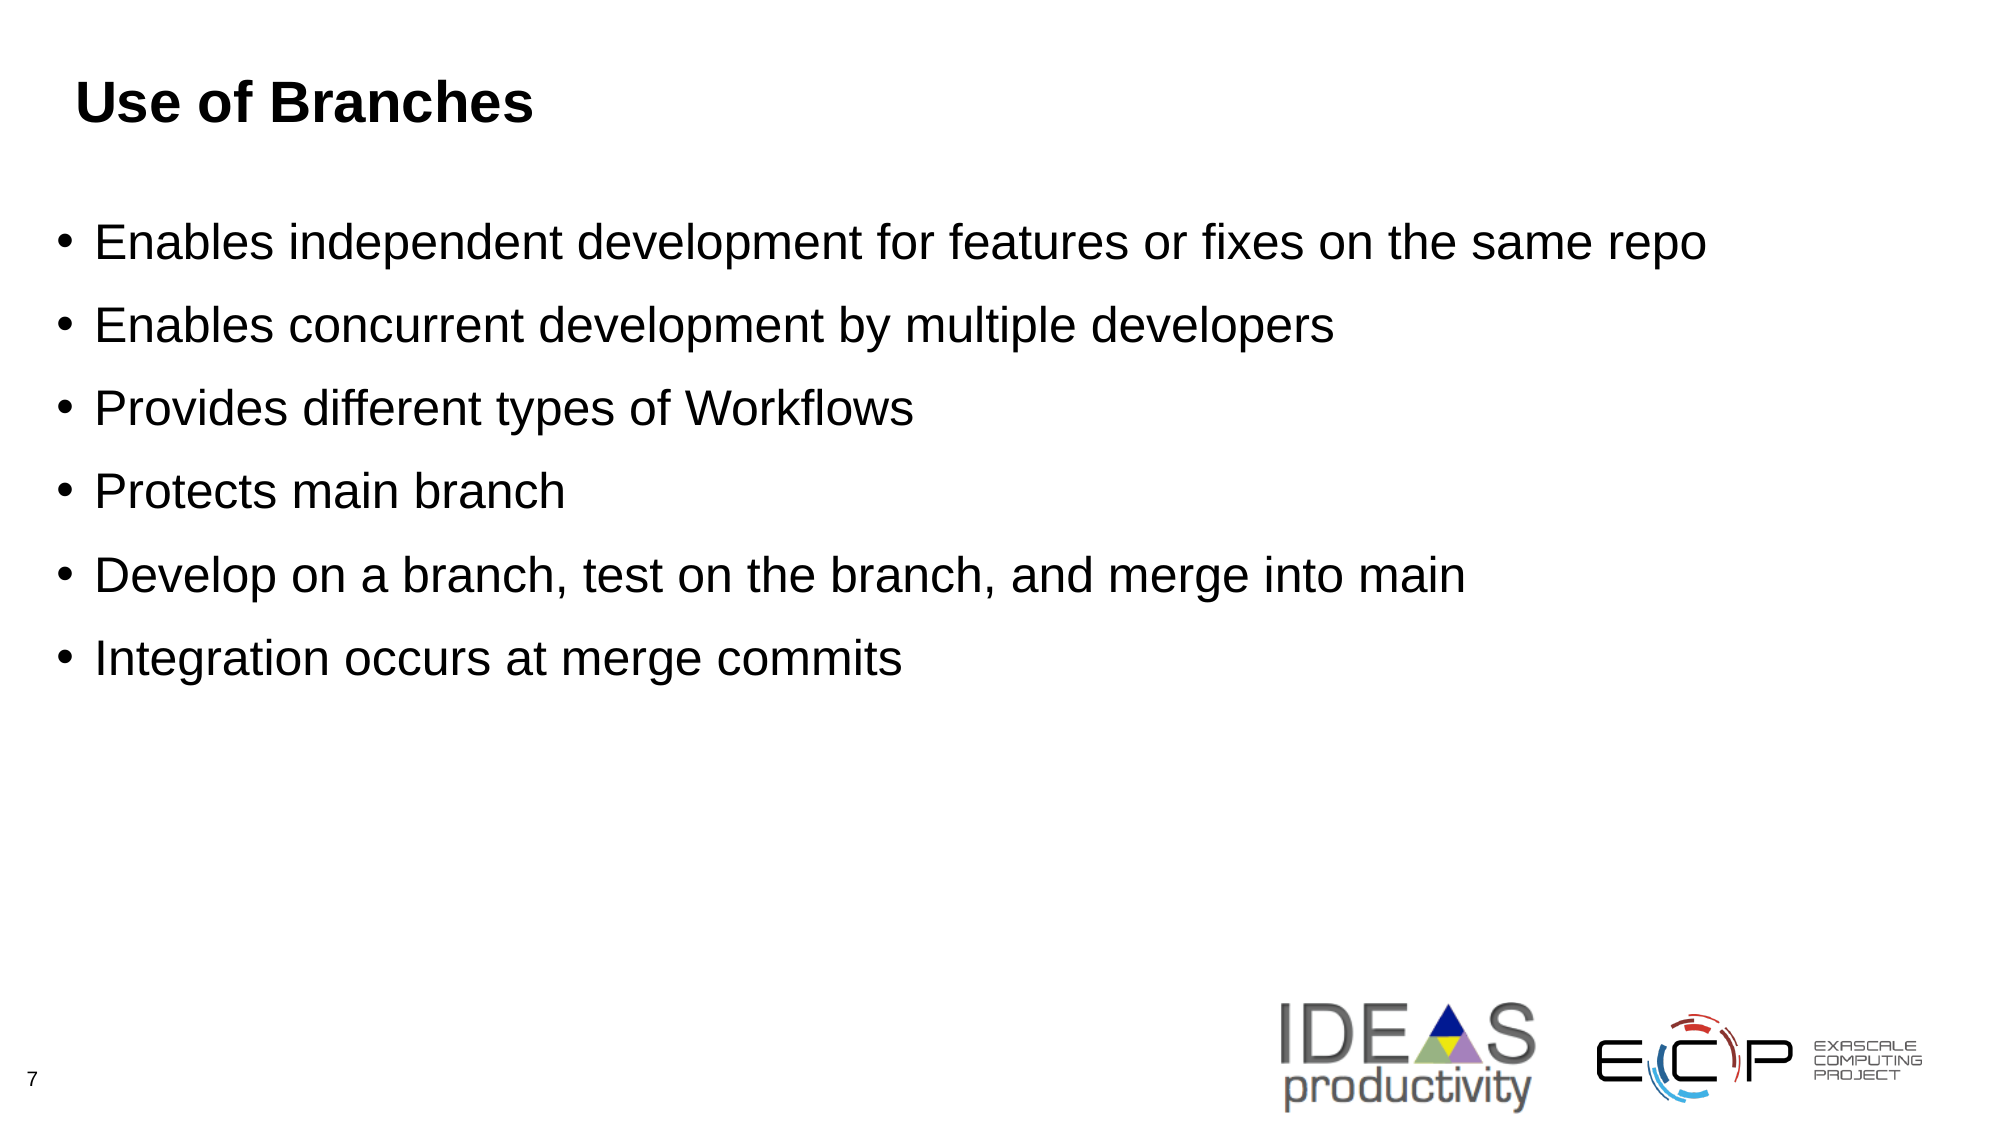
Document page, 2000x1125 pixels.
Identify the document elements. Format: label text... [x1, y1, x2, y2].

title Use of Branches [59, 67, 1926, 218]
picture [1597, 1014, 1922, 1103]
picture [1280, 1002, 1537, 1114]
list Enables independent development for features or fixes on the same repo Enables concurrent development by multiple developers Provides different types of Workflows Protects main branch Develop on a branch, test on the branch, and merge into main Integration occurs at merge commits [41, 208, 1907, 873]
